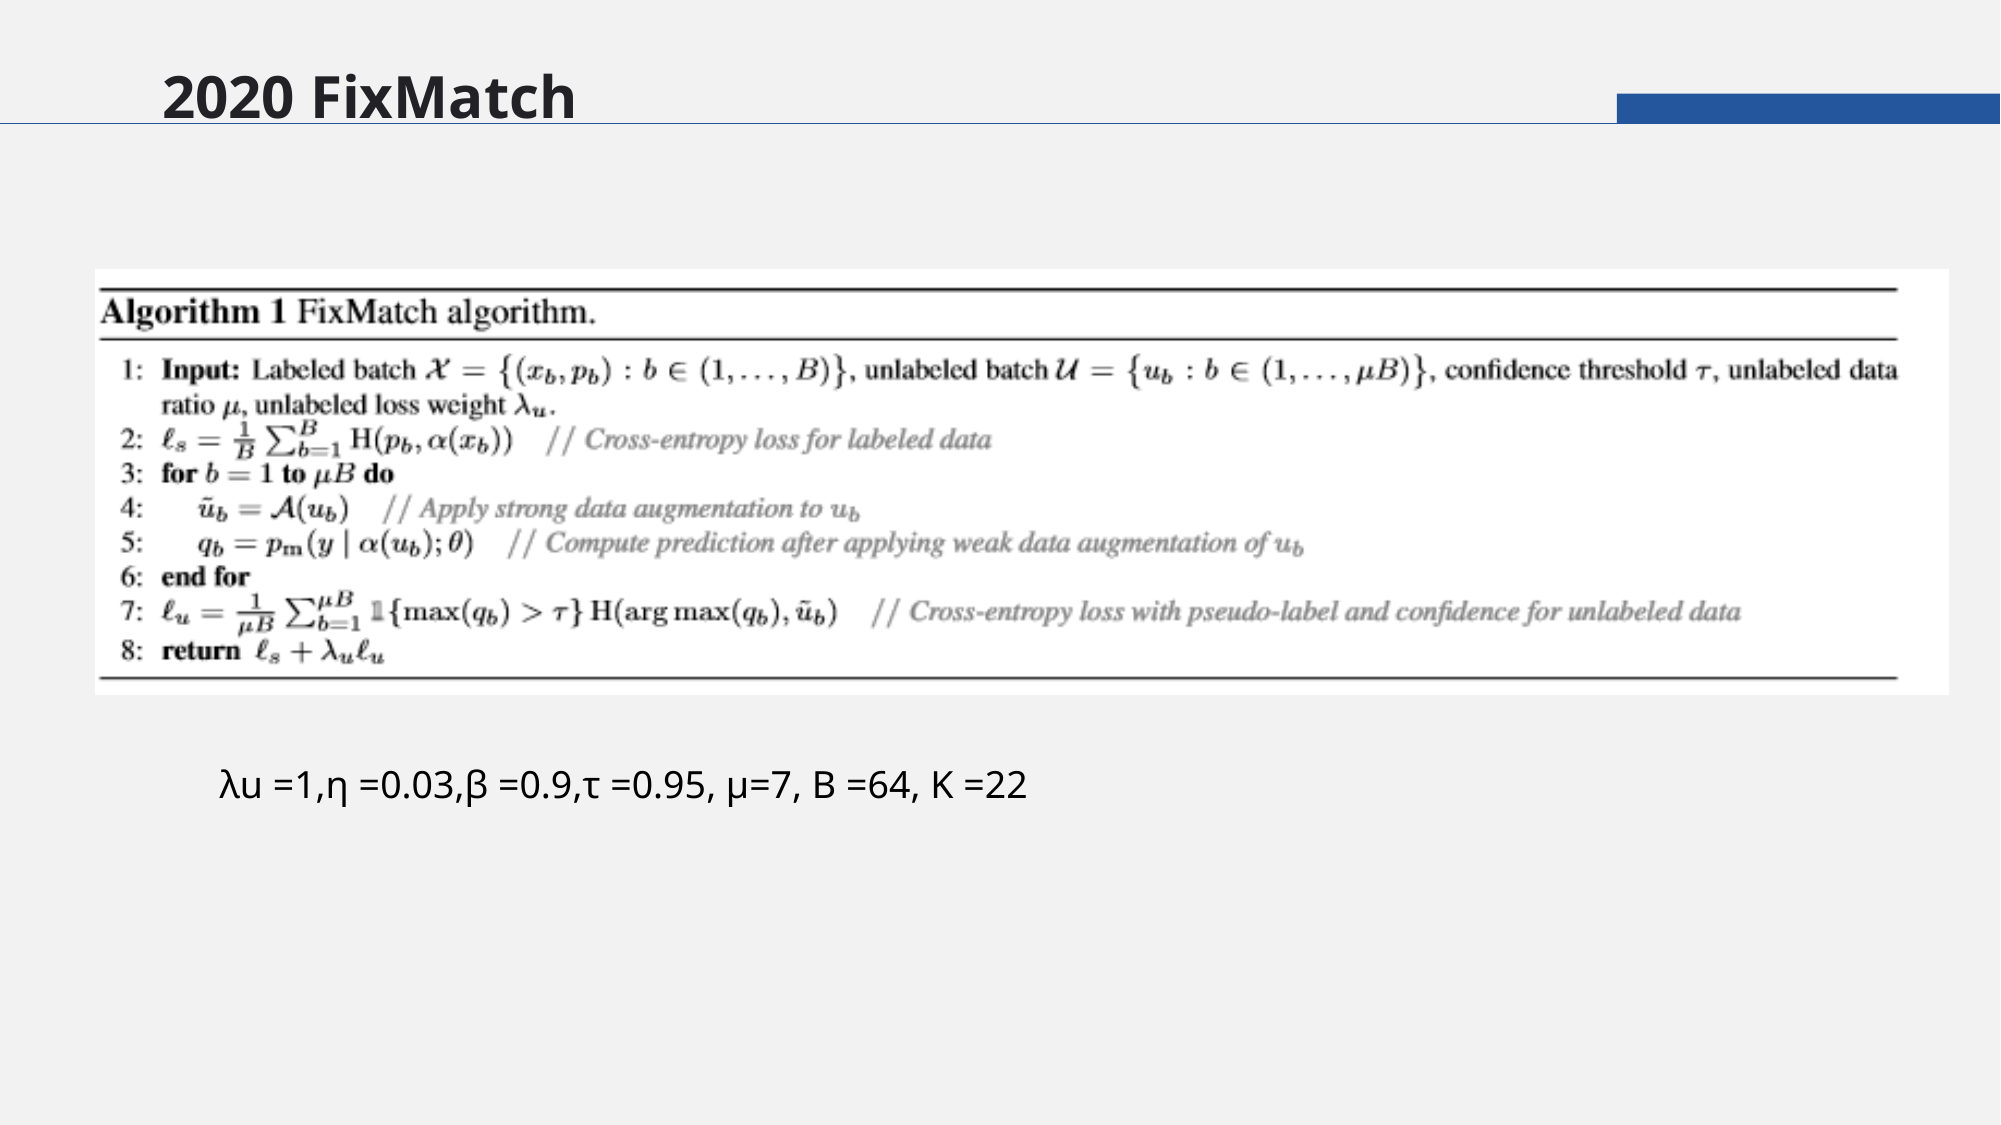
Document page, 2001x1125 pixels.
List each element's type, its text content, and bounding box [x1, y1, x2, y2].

text_box λu =1,η =0.03,β =0.9,τ =0.95, µ=7, B =64, K =22 [204, 753, 1496, 814]
text_box 2020 FixMatch [147, 17, 1574, 138]
picture [95, 269, 1949, 695]
